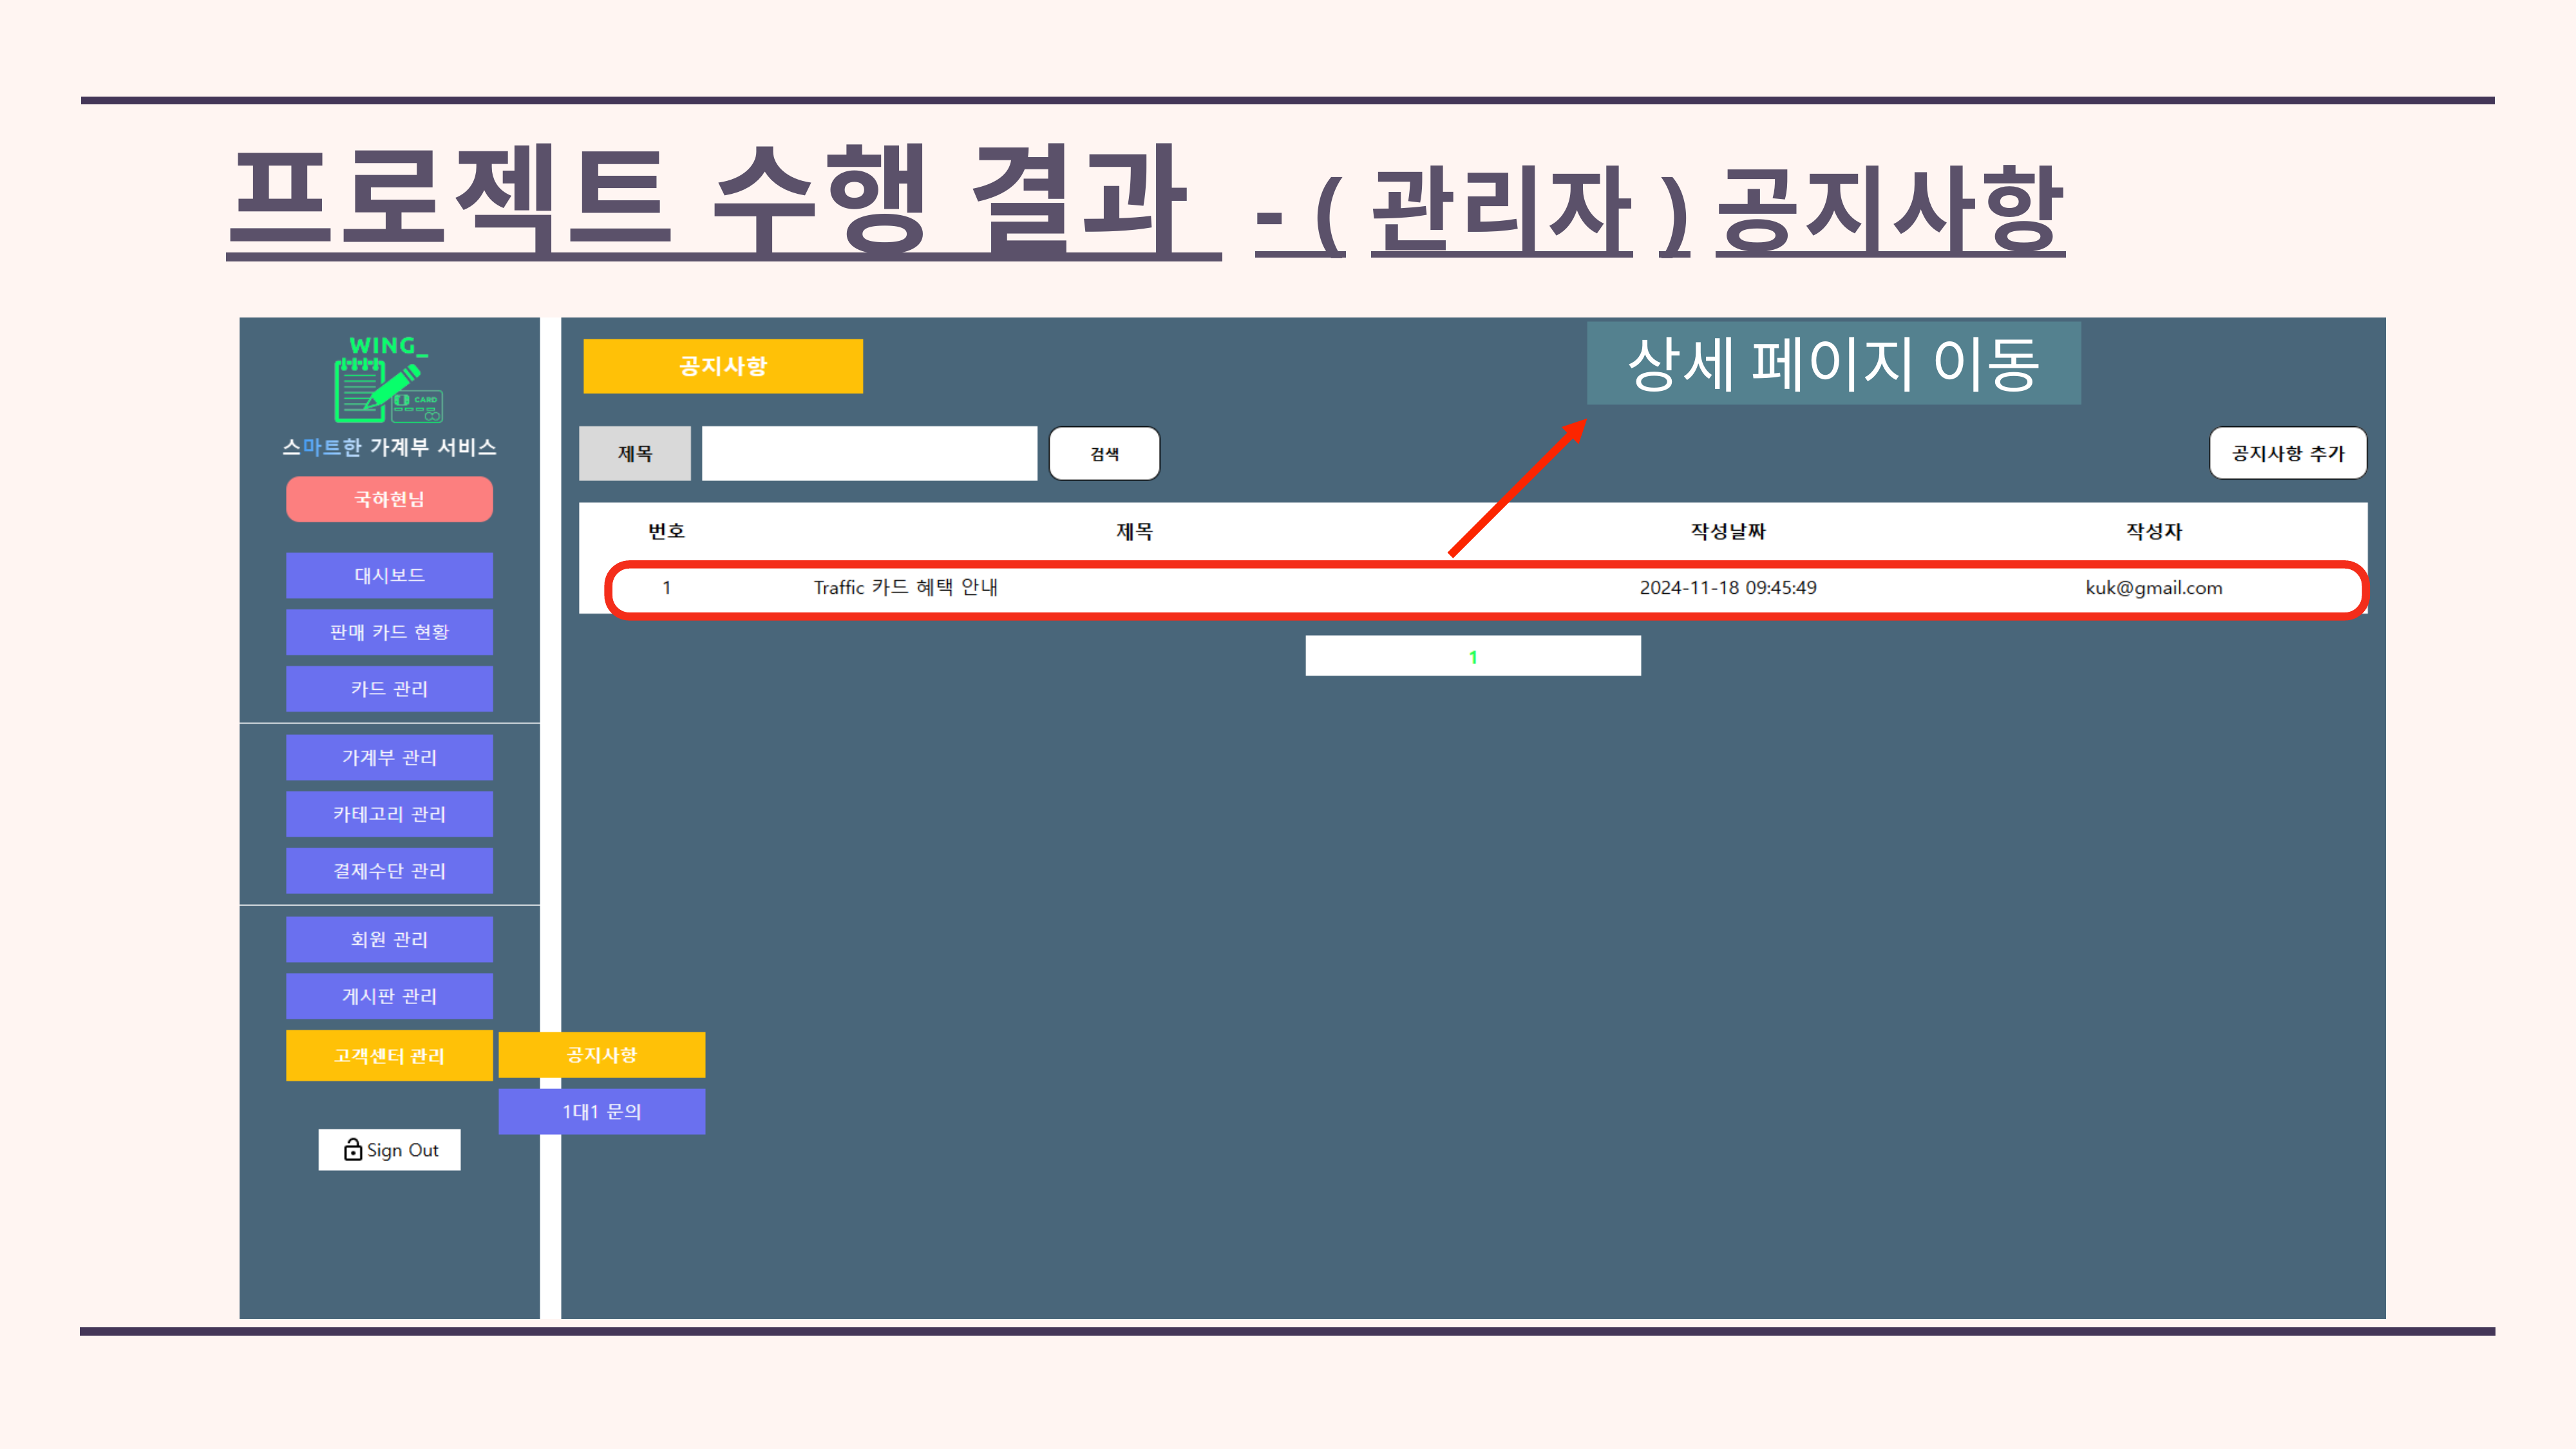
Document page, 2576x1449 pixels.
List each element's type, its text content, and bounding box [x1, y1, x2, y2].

picture [240, 317, 2386, 1320]
title 프로젝트 수행 결과 - (관리자)공지사항 [220, 135, 2367, 310]
